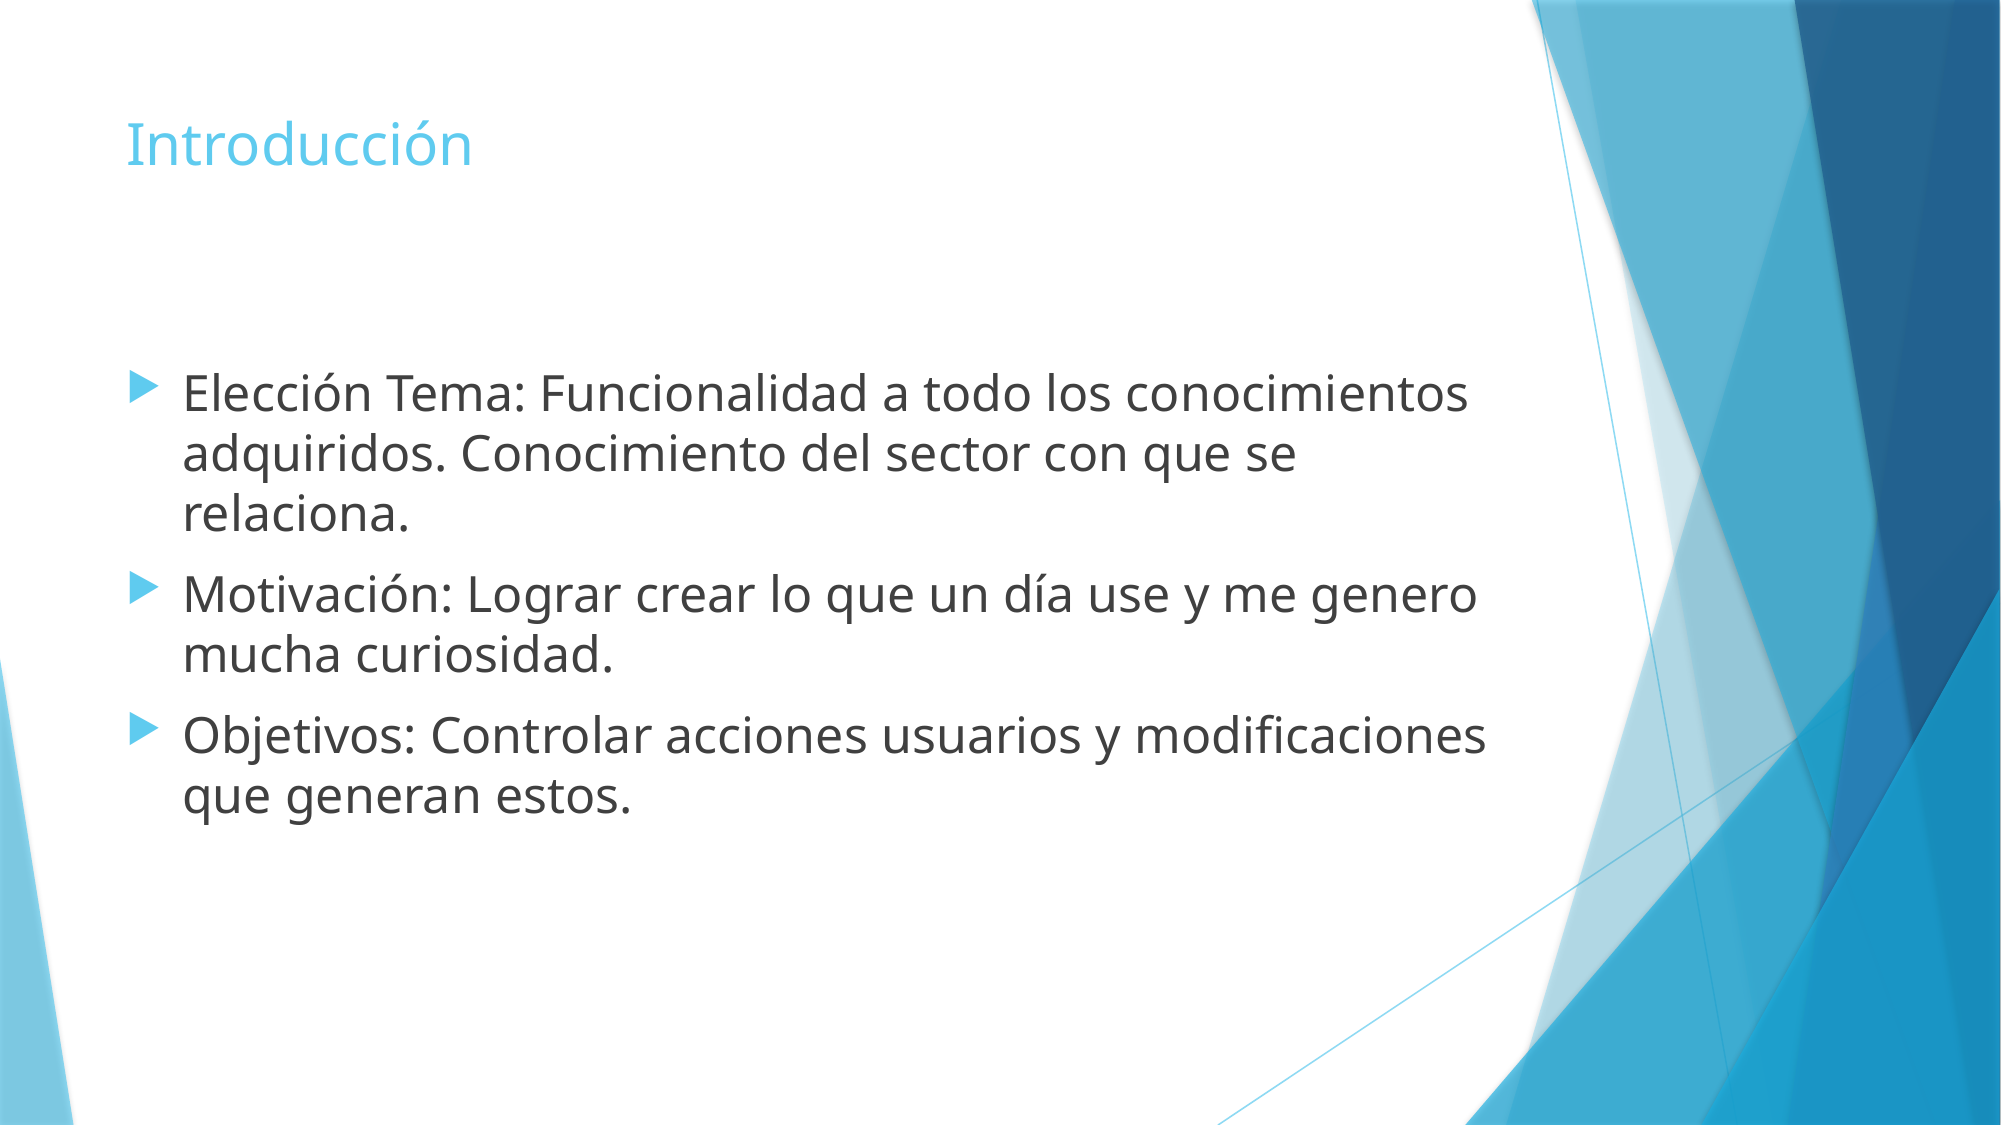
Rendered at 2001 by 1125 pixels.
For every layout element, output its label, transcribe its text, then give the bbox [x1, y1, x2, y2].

title Introducción [111, 99, 1522, 317]
list Elección Tema: Funcionalidad a todo los conocimientos adquiridos. Conocimiento del sector con que se relaciona. Motivación: Lograr crear lo que un día use y me genero mucha curiosidad. Objetivos: Controlar acciones usuarios y modificaciones que generan estos. [111, 354, 1522, 992]
